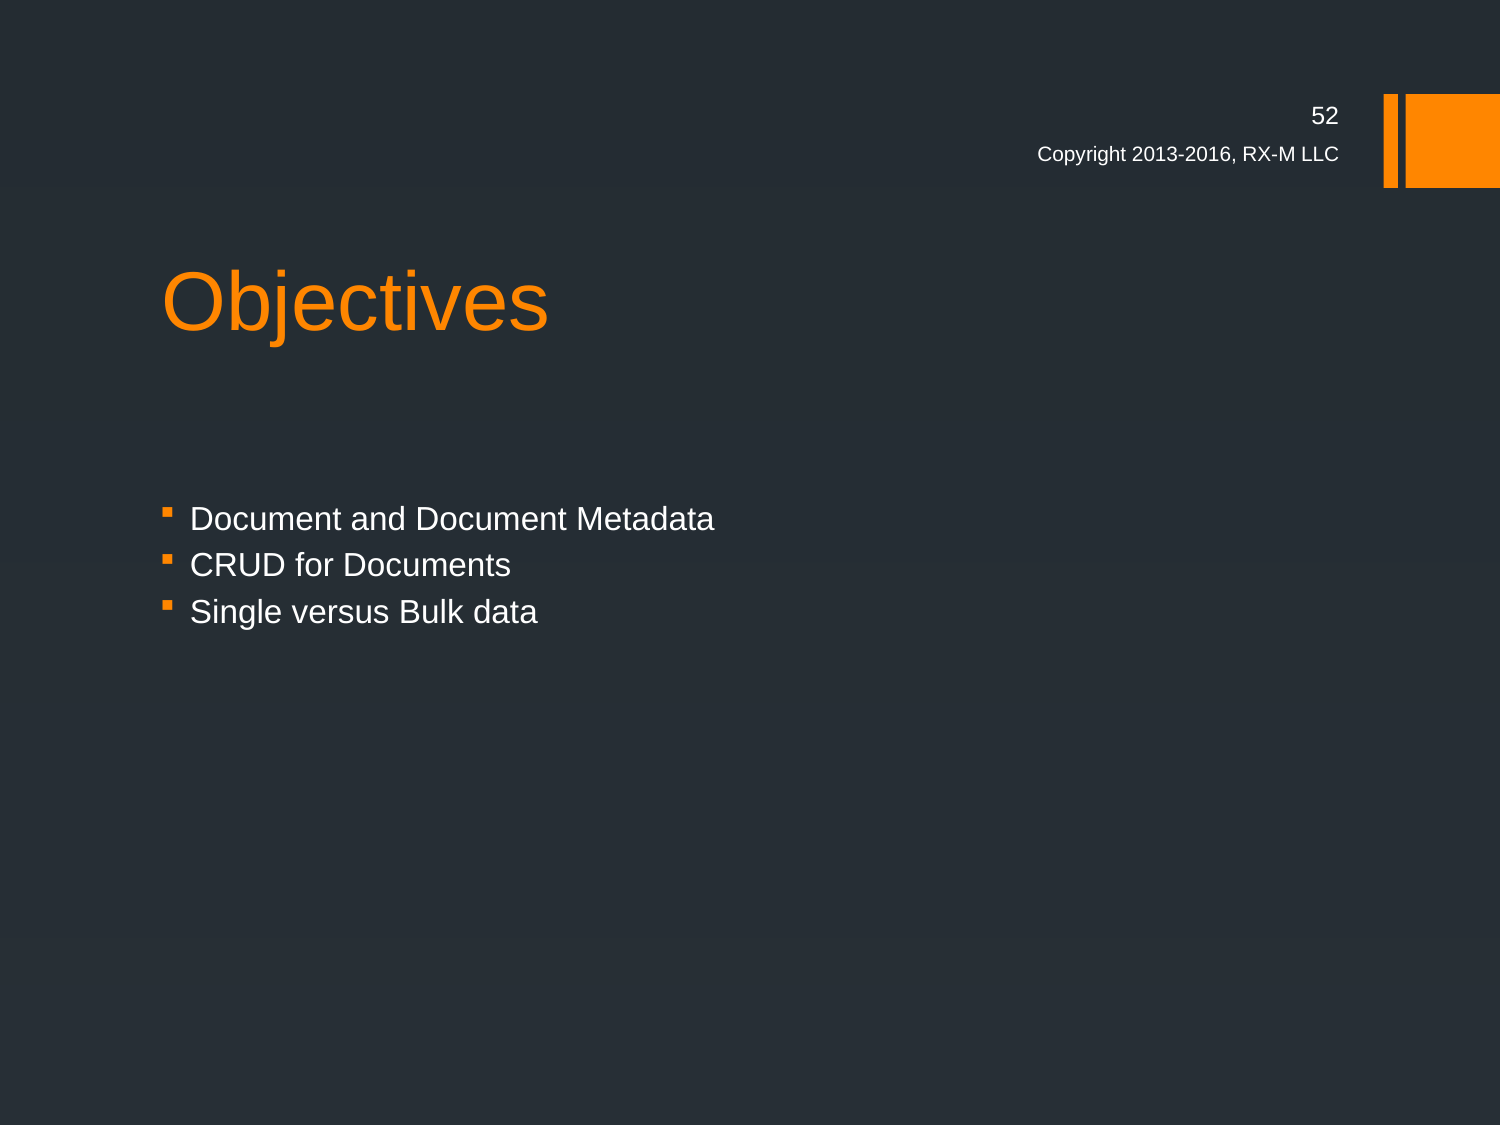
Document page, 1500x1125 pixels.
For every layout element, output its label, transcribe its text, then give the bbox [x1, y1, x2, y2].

title Objectives [146, 165, 1347, 355]
slide_number 52 [1199, 90, 1355, 140]
list Document and Document Metadata CRUD for Documents Single versus Bulk data [62, 374, 1263, 1031]
footer Copyright 2013-2016, RX-M LLC [985, 140, 1355, 190]
